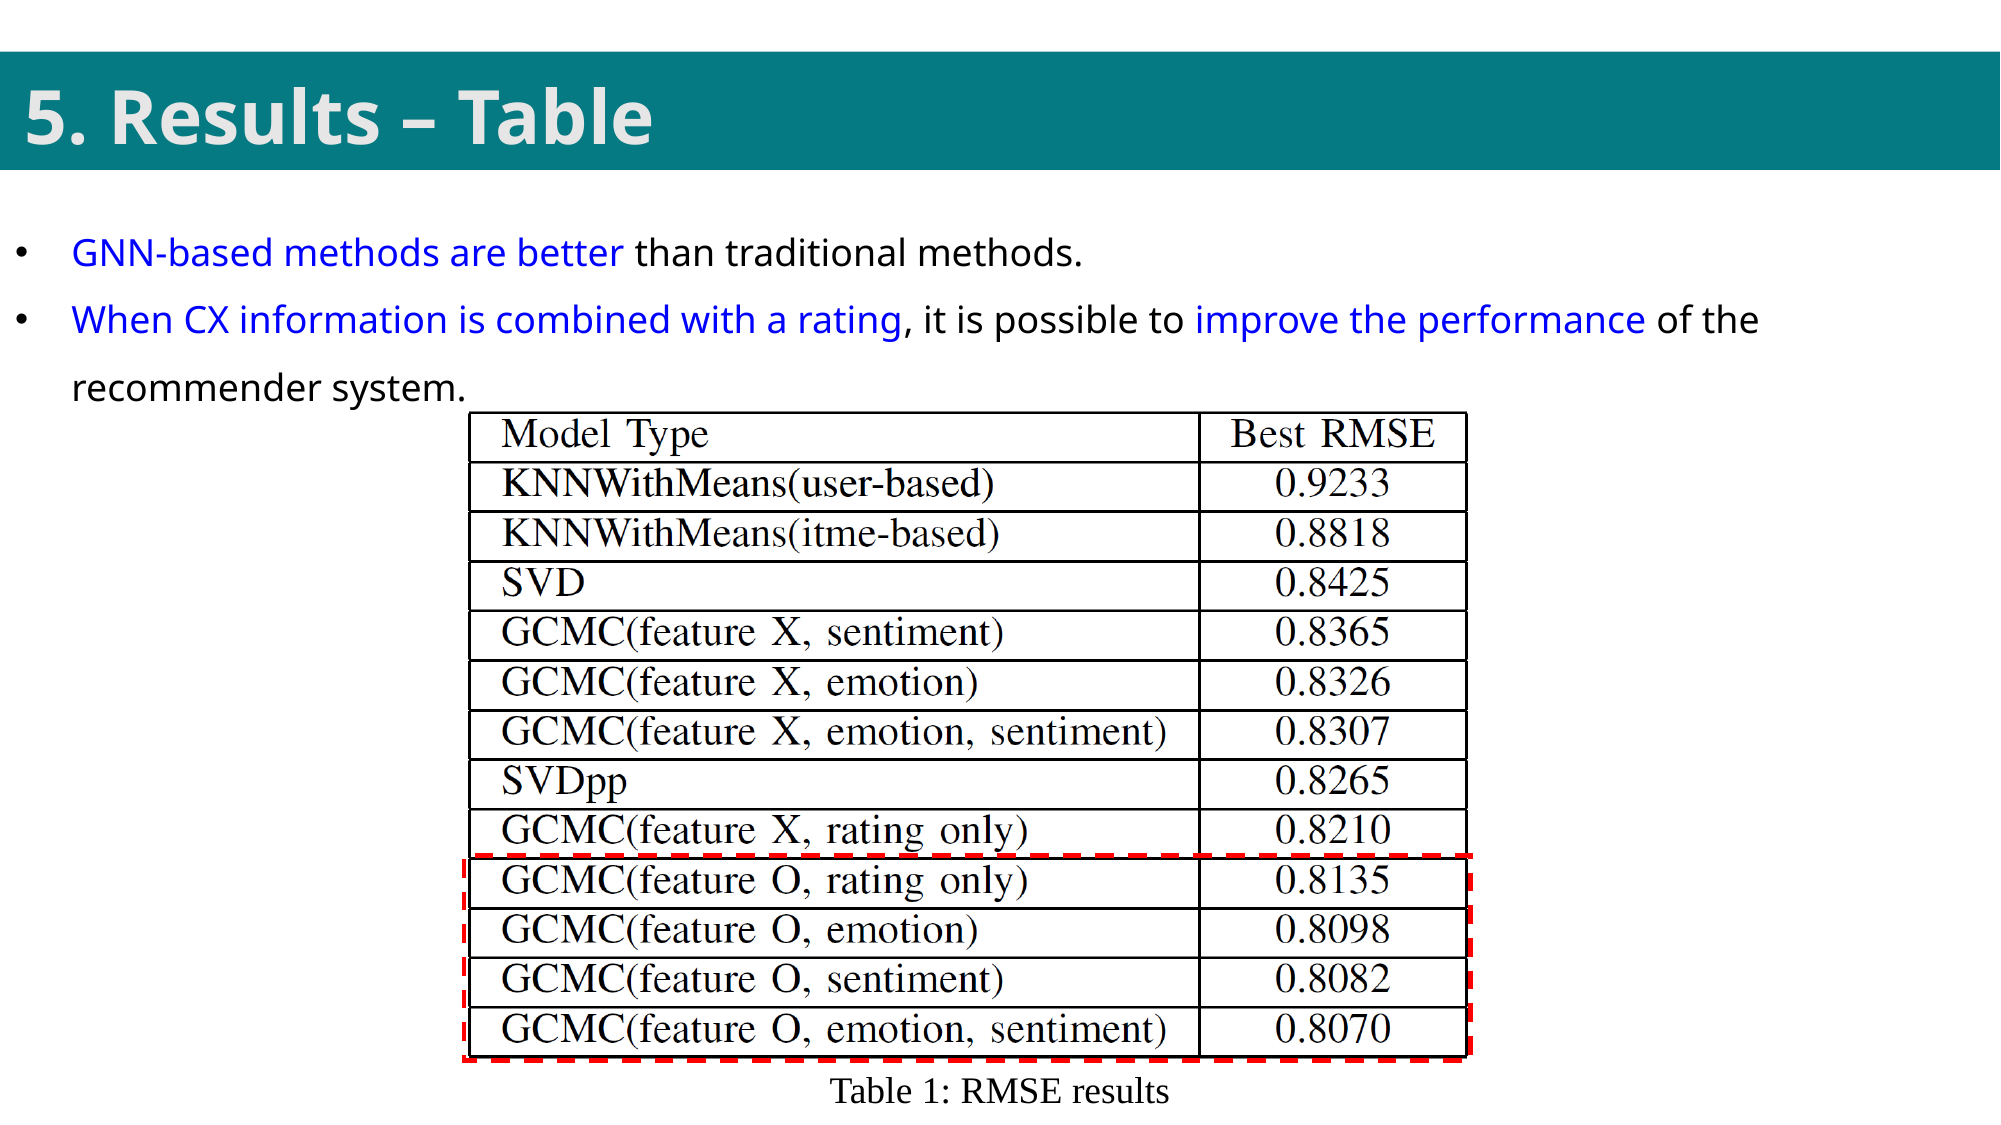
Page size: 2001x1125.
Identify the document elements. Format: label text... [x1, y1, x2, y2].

text_box GNN-based methods are better than traditional methods. When CX information is combined with a rating, it is possible to improve the performance of the recommender system. [0, 198, 2000, 685]
text_box 5. Results – Table [10, 17, 2000, 167]
text_box Table 1: RMSE results [614, 1061, 1386, 1119]
text_box [463, 855, 1471, 1061]
picture [468, 409, 1469, 1059]
text_box [0, 51, 2000, 171]
